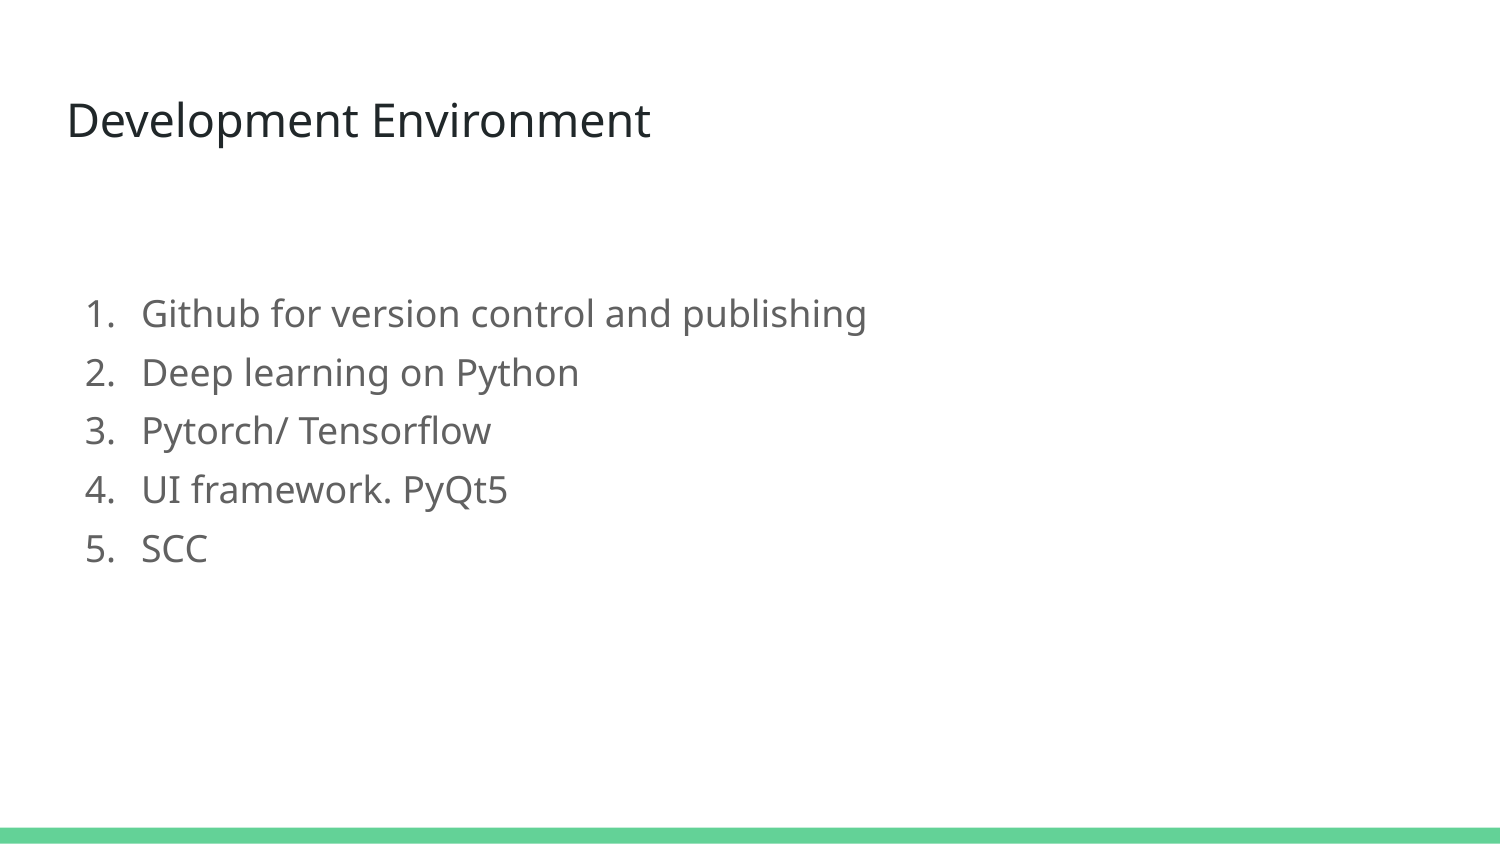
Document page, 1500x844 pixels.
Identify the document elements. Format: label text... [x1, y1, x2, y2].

title Development Environment [51, 72, 1449, 167]
list Github for version control and publishing Deep learning on Python Pytorch/ Tensorflow UI framework. PyQt5 SCC [51, 189, 1449, 750]
